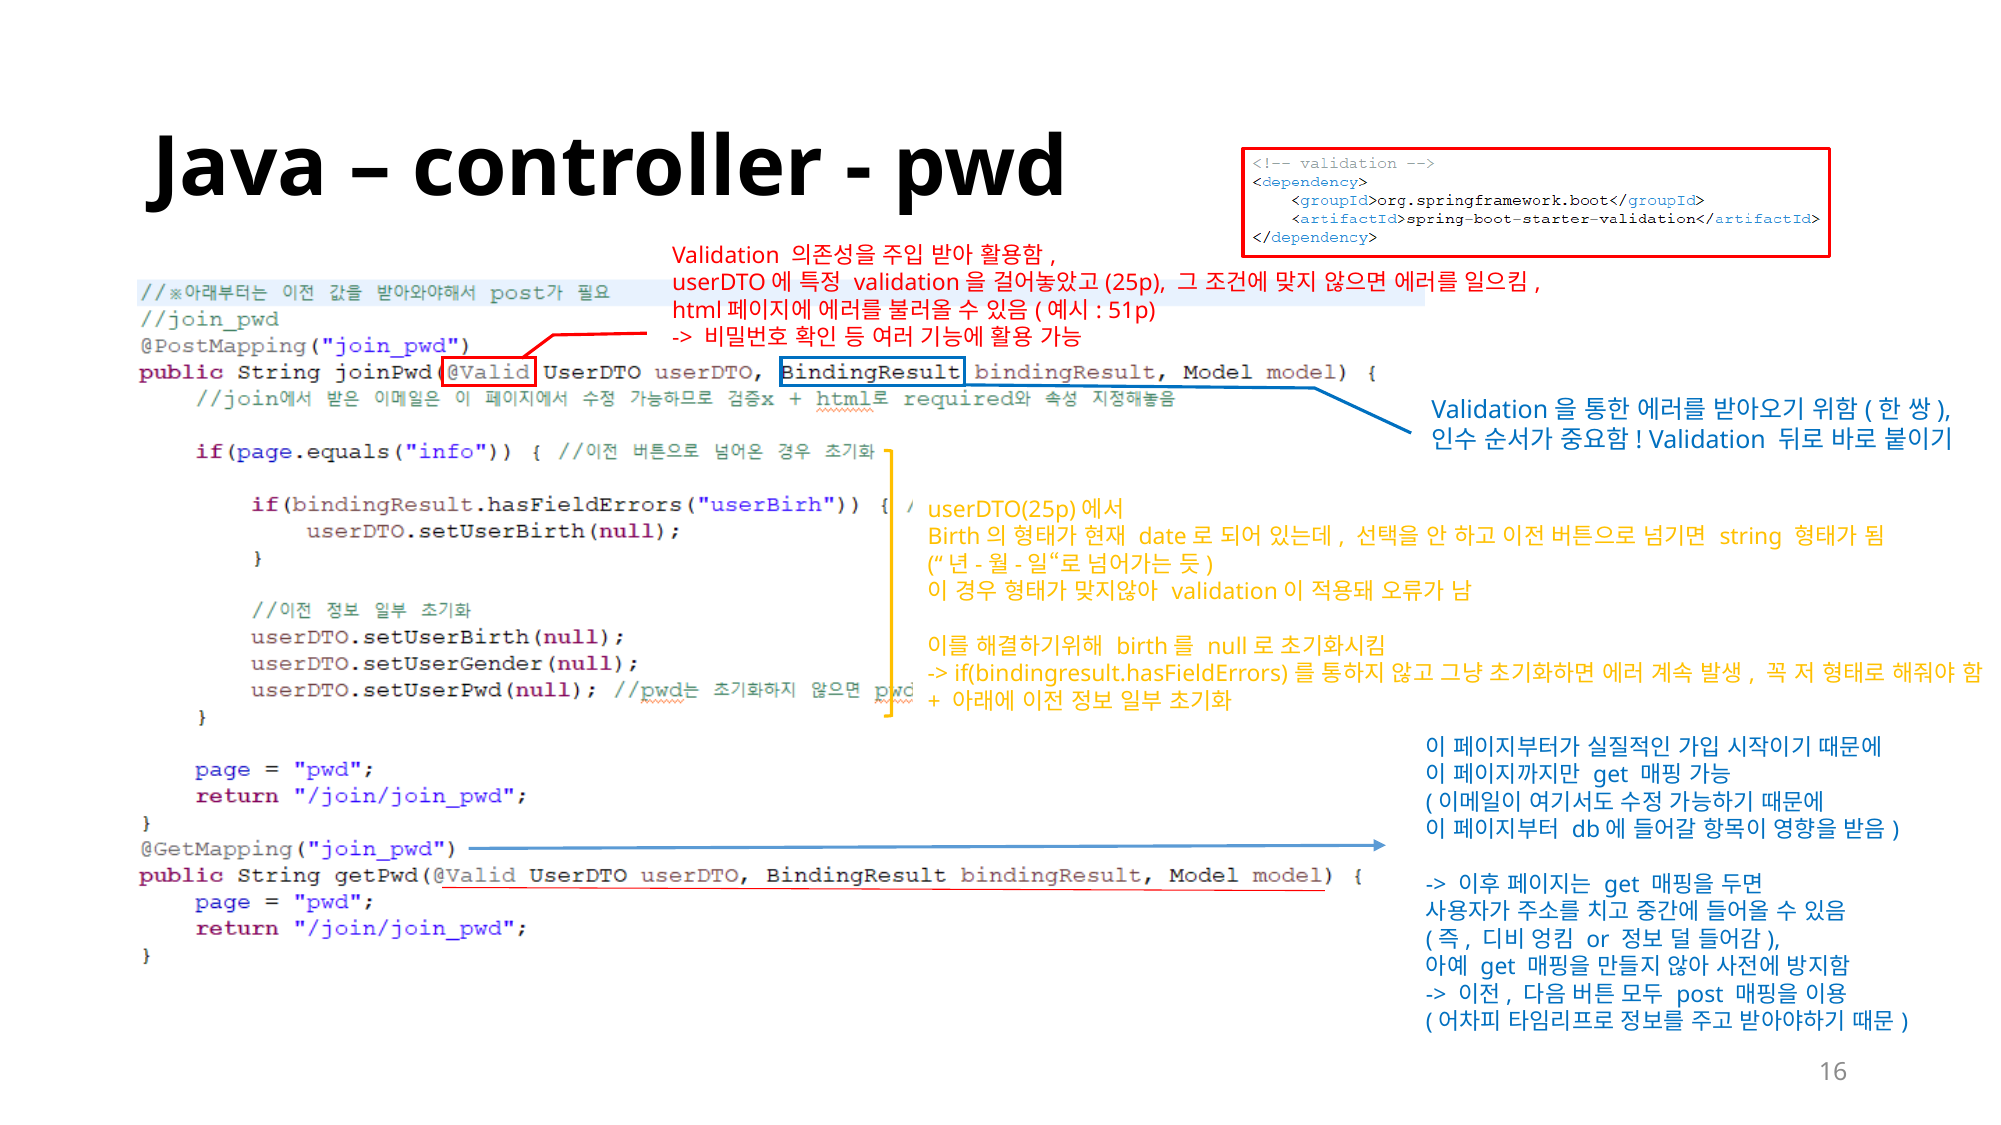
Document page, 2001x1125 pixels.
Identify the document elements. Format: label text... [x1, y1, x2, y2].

text_box Validation 의존성을 주입 받아 활용함, userDTO에 특정 validation을 걸어놓았고(25p), 그 조건에 맞지 않으면 에러를 일으킴, html페이지에 에러를 불러올 수 있음(예시: 51p) -> 비밀번호 확인 등 여러 기능에 활용 가능 [657, 233, 1562, 358]
title Java – controller - pwd [137, 59, 1863, 278]
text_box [442, 887, 1325, 891]
text_box Validation을 통한 에러를 받아오기 위함(한 쌍), 인수 순서가 중요함! Validation 뒤로 바로 붙이기 [1425, 385, 1969, 461]
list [137, 277, 1425, 992]
text_box 이 페이지부터가 실질적인 가입 시작이기 때문에 이 페이지까지만 get 매핑 가능 (이메일이 여기서도 수정 가능하기 때문에 이 페이지부터 db에 들어갈 항목이 영향을 받음) -> 이후 페이지는 get 매핑을 두면 사용자가 주소를 치고 중간에 들어올 수 있음 (즉, 디비 엉킴 or 정보 덜 들어감), 아예 get 매핑을 만들지 않아 사전에 방지함 -> 이전, 다음 버튼 모두 post 매핑을 이용 (어차피 타임리프로 정보를 주고 받아야하기 때문) [1411, 724, 1924, 1042]
picture [1244, 149, 1828, 255]
text_box userDTO(25p)에서 Birth의 형태가 현재 date로 되어 있는데, 선택을 안 하고 이전 버튼으로 넘기면 string 형태가 됨 (“년-월-일“로 넘어가는 듯) 이 경우 형태가 맞지않아 validation이 적용돼 오류가 남 이를 해결하기위해 birth를 null로 초기화시킴 -> if(bindingresult.hasFieldErrors)를 통하지 않고 그냥 초기화하면 에러 계속 발생, 꼭 저 형태로 해줘야 함 + 아래에 이전 정보 일부 초기화 [1425, 486, 1999, 722]
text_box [468, 845, 1386, 849]
slide_number 16 [1412, 1042, 1863, 1103]
